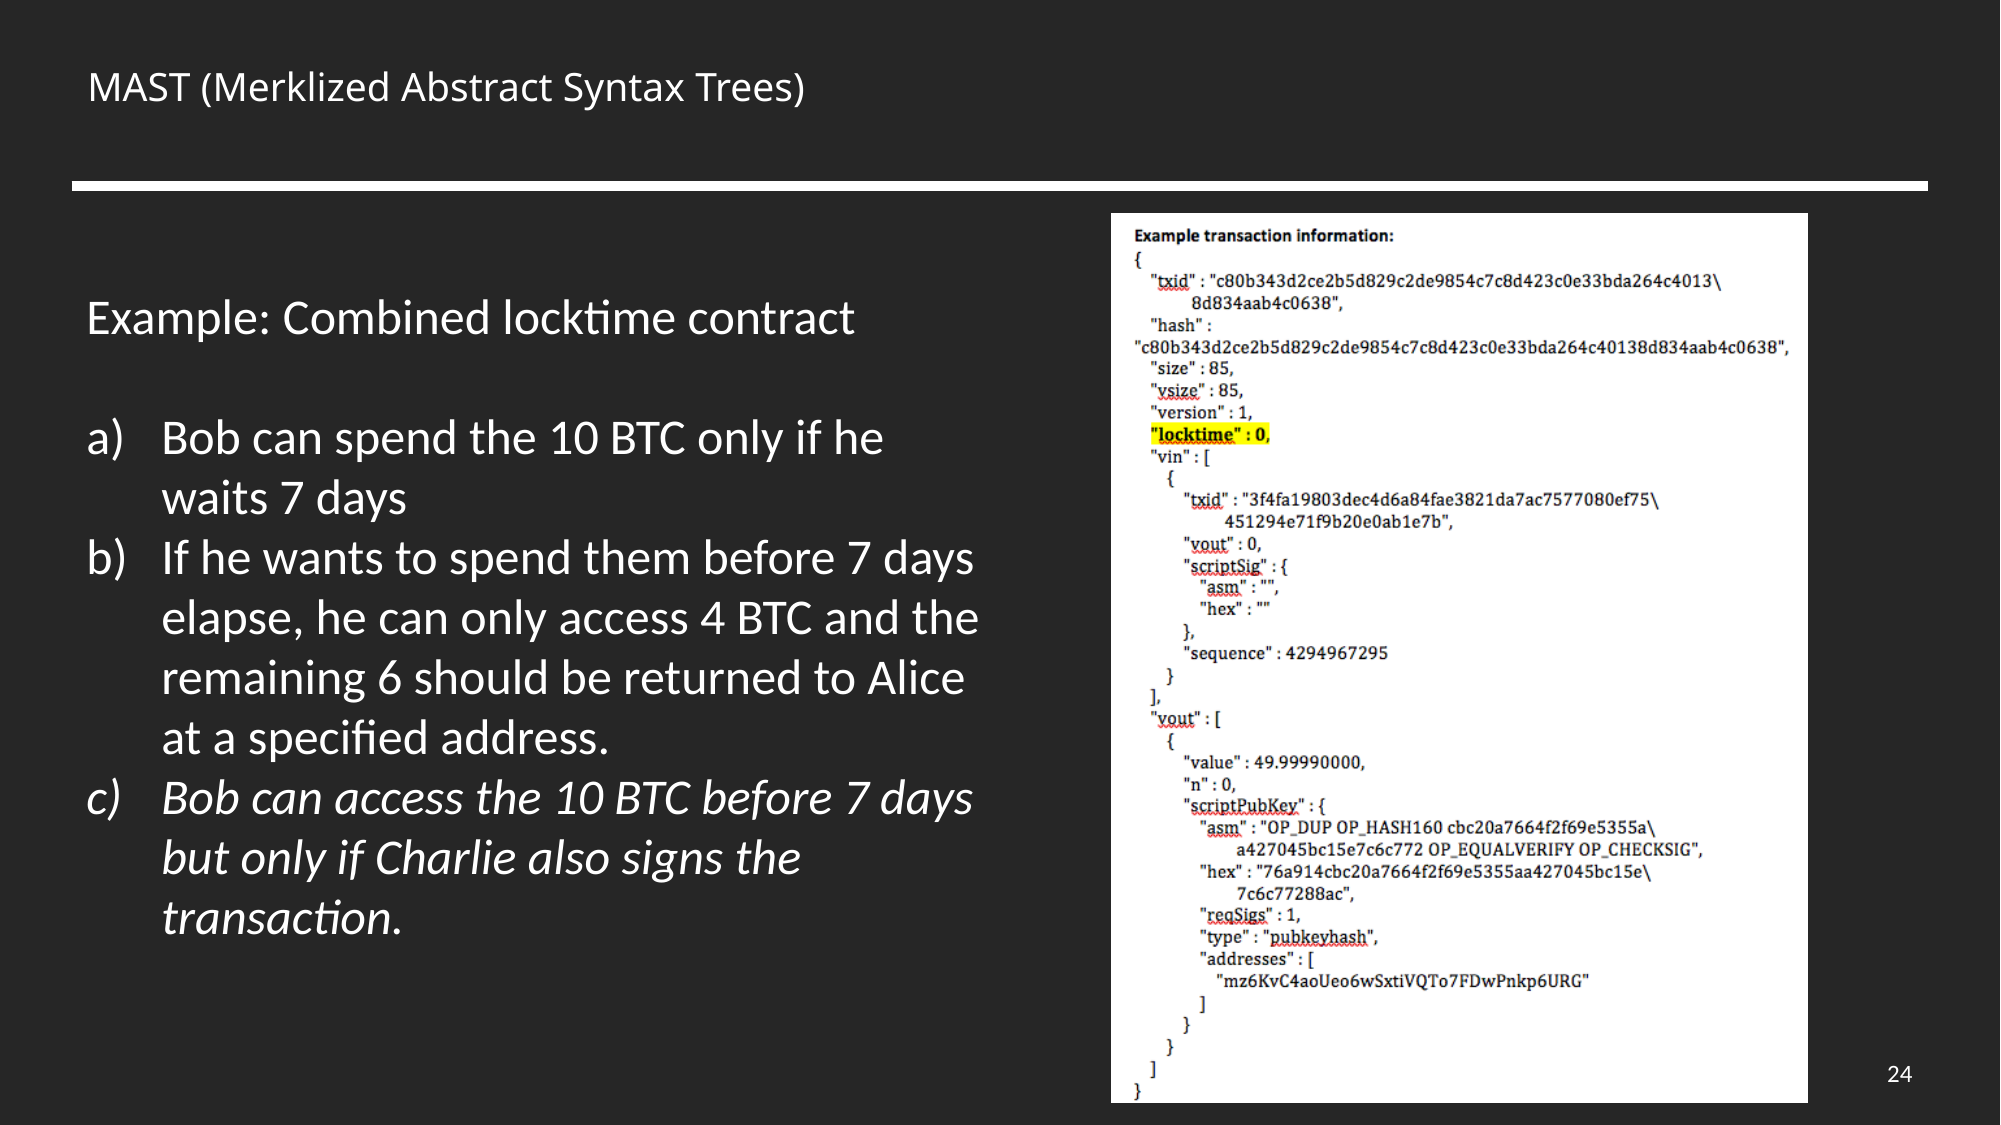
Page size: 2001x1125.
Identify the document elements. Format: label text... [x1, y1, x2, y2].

text_box Example: Combined locktime contract Bob can spend the 10 BTC only if he waits 7 days If he wants to spend them before 7 days elapse, he can only access 4 BTC and the remaining 6 should be returned to Alice at a specified address. Bob can access the 10 BTC before 7 days but only if Charlie also signs the transaction. [71, 277, 1015, 1013]
picture [1111, 213, 1808, 1103]
slide_number 24 [1808, 1042, 1928, 1103]
title MAST (Merklized Abstract Syntax Trees) [72, 59, 1929, 165]
